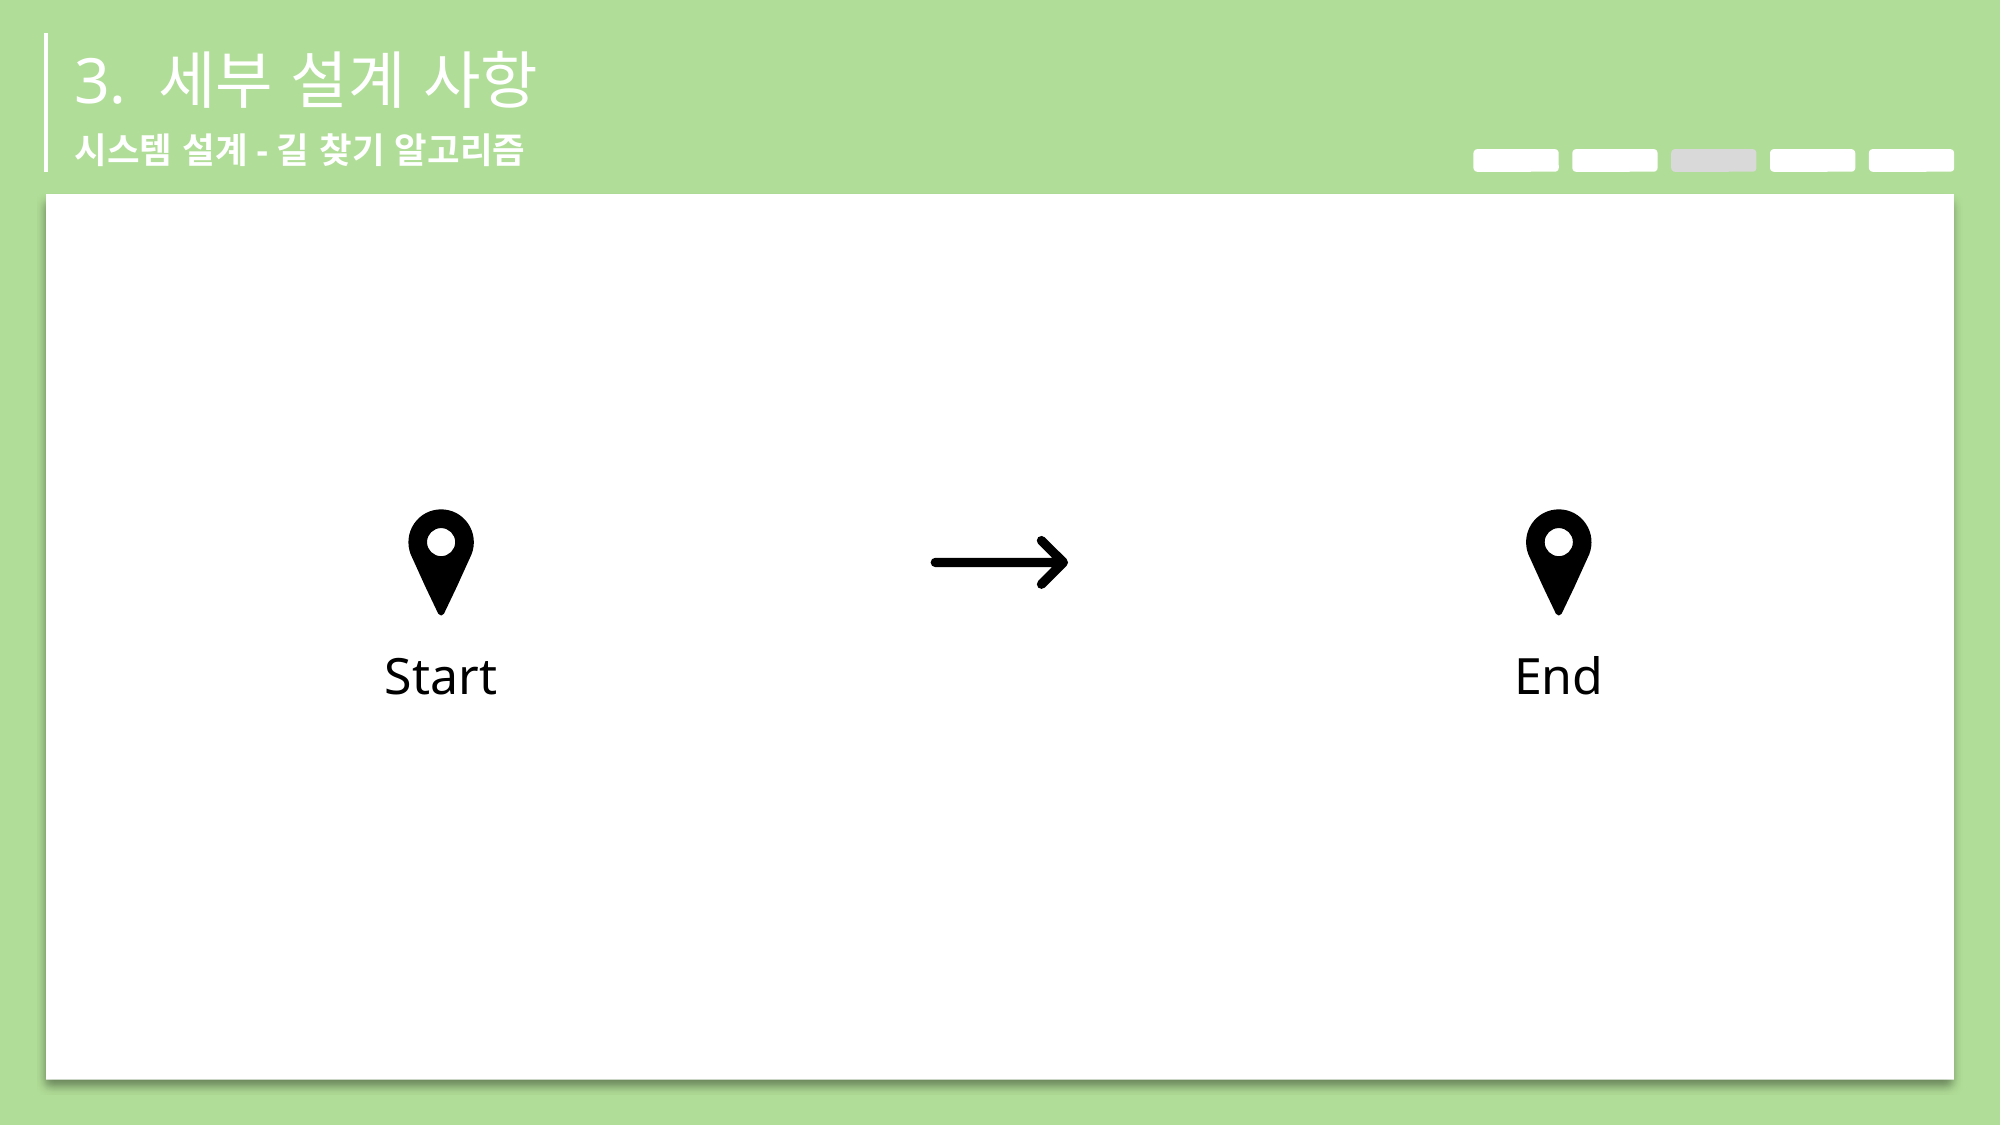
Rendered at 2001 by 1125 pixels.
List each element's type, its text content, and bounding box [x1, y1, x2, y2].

text_box [930, 535, 1069, 589]
text_box [45, 193, 1955, 1081]
text_box 시스템 설계-길 찾기 알고리즘 [59, 120, 2000, 178]
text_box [327, 509, 555, 714]
text_box 3. 세부 설계 사항 [59, 33, 1954, 120]
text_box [1445, 509, 1673, 714]
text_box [1473, 149, 1955, 172]
